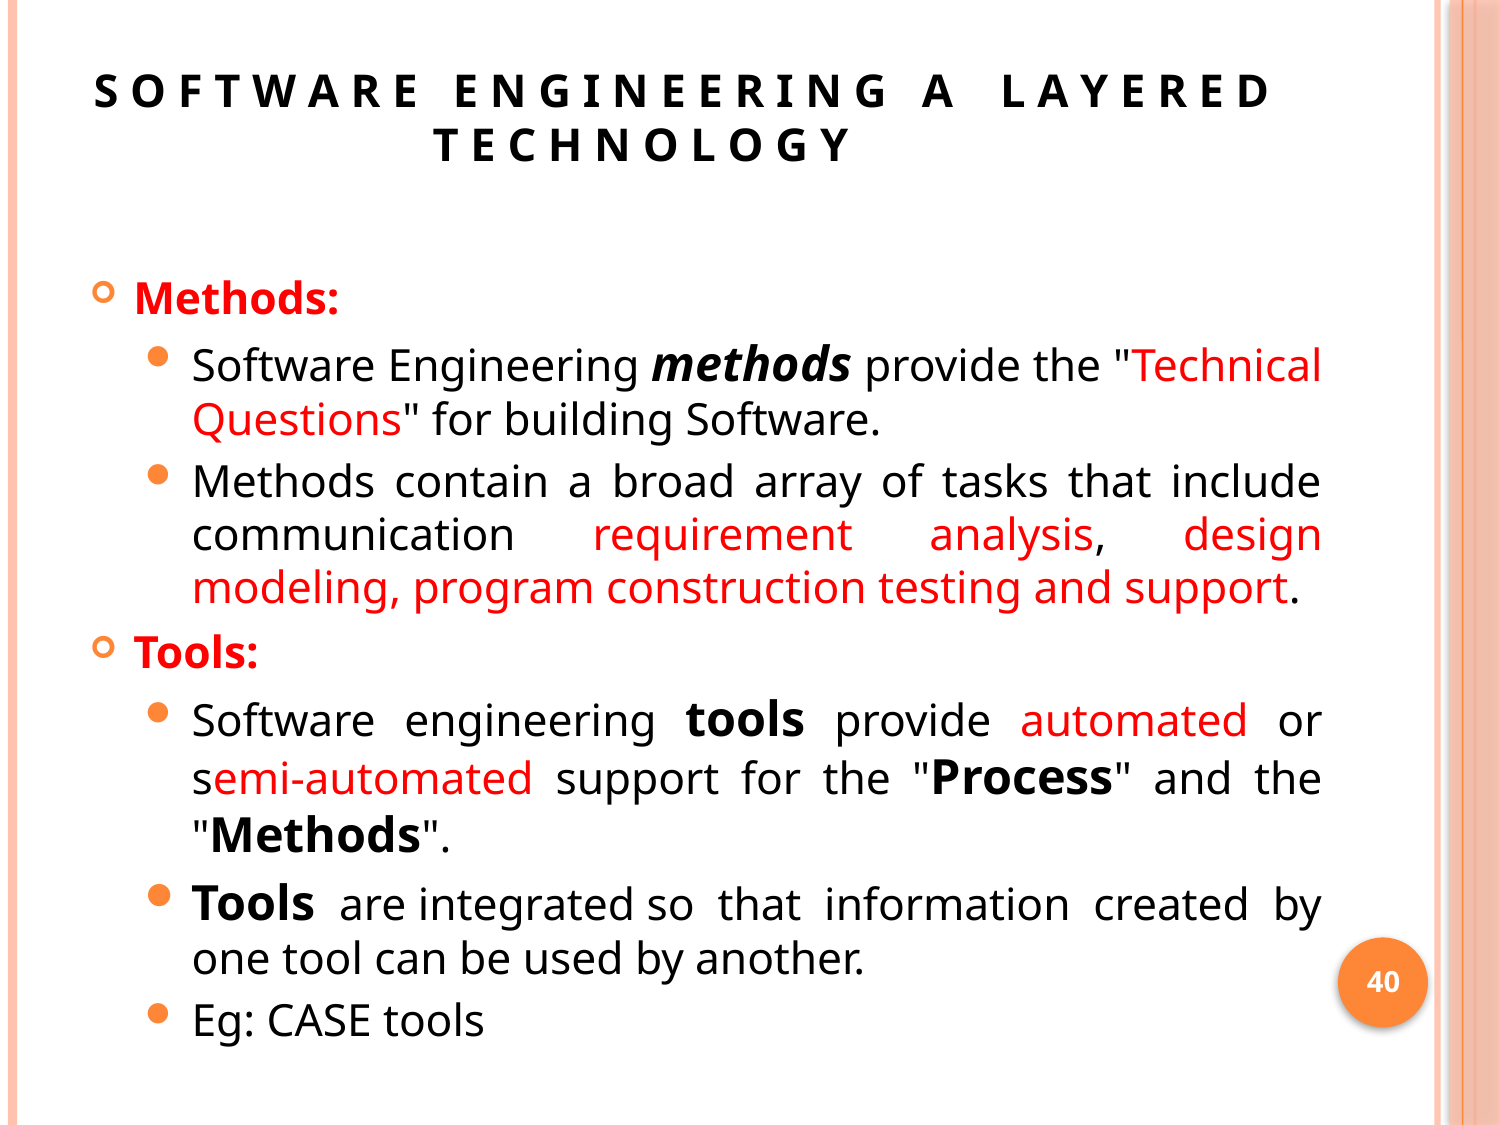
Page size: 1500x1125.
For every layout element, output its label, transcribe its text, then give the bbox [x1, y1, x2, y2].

list Methods: Software Engineering methods provide the "Technical Questions" for building Software. Methods contain a broad array of tasks that include communication requirement analysis, design modeling, program construction testing and support. Tools: Software engineering tools provide automated or semi-automated support for the "Process" and the "Methods". Tools are integrated so that information created by one tool can be used by another. Eg: CASE tools [75, 262, 1338, 1062]
title S O F T W A R E E N G I N E E R I N G A L A Y E R E D T E C H N O L O G Y [75, 45, 1300, 233]
slide_number 40 [1333, 940, 1434, 1027]
